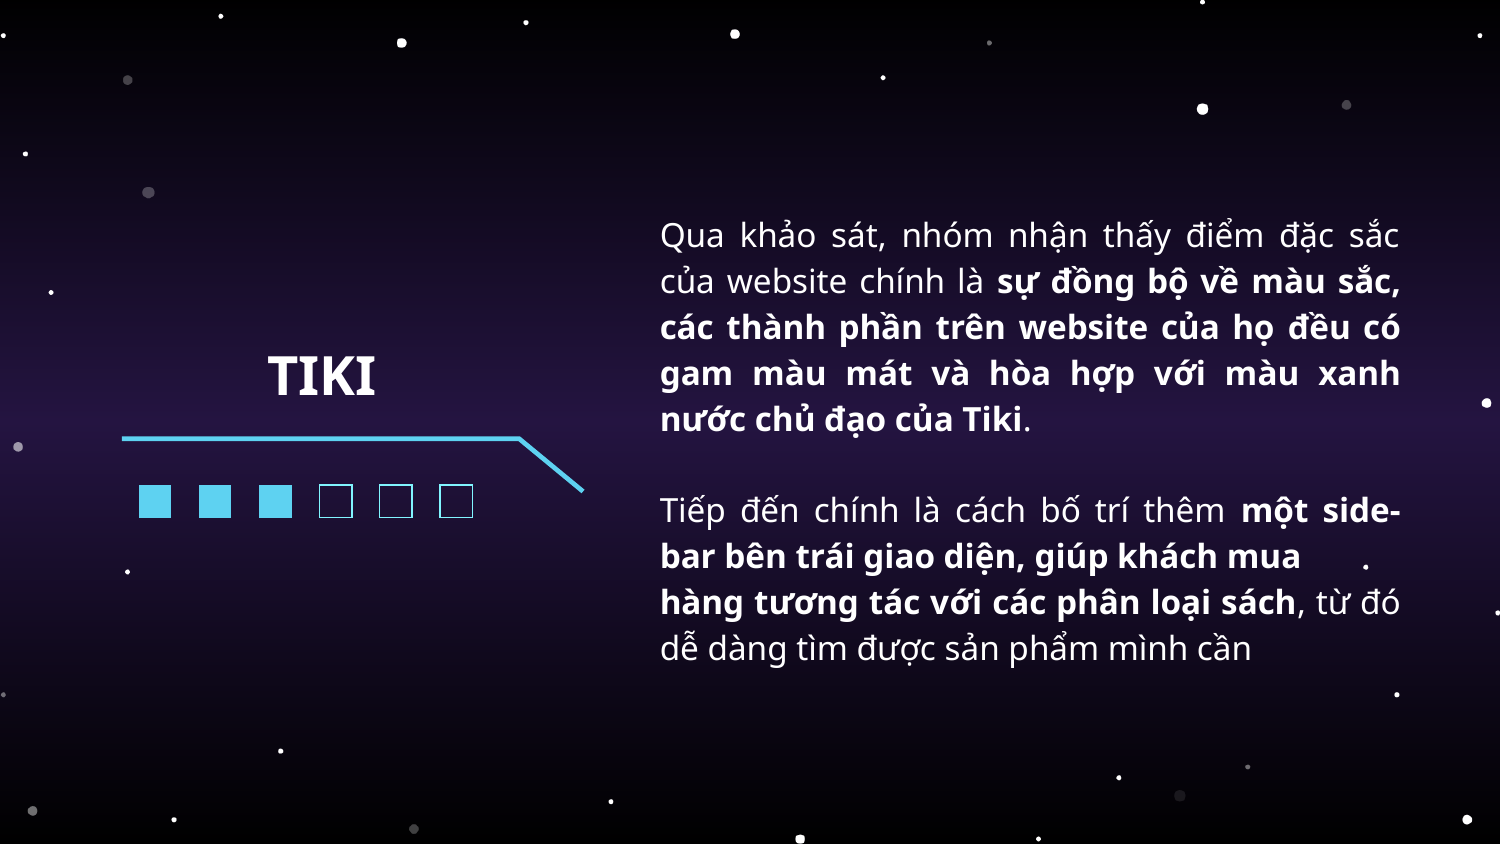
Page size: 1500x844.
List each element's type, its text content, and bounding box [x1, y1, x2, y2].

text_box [138, 484, 473, 518]
picture [0, 0, 1500, 844]
subtitle Qua khảo sát, nhóm nhận thấy điểm đặc sắc của website chính là sự đồng bộ về màu sắc, các thành phần trên website của họ đều có gam màu mát và hòa hợp với màu xanh nước chủ đạo của Tiki. Tiếp đến chính là cách bố trí thêm một side-bar bên trái giao diện, giúp khách mua hàng tương tác với các phân loại sách, từ đó dễ dàng tìm được sản phẩm mình cần [644, 240, 1416, 635]
title TIKI [63, 325, 581, 425]
